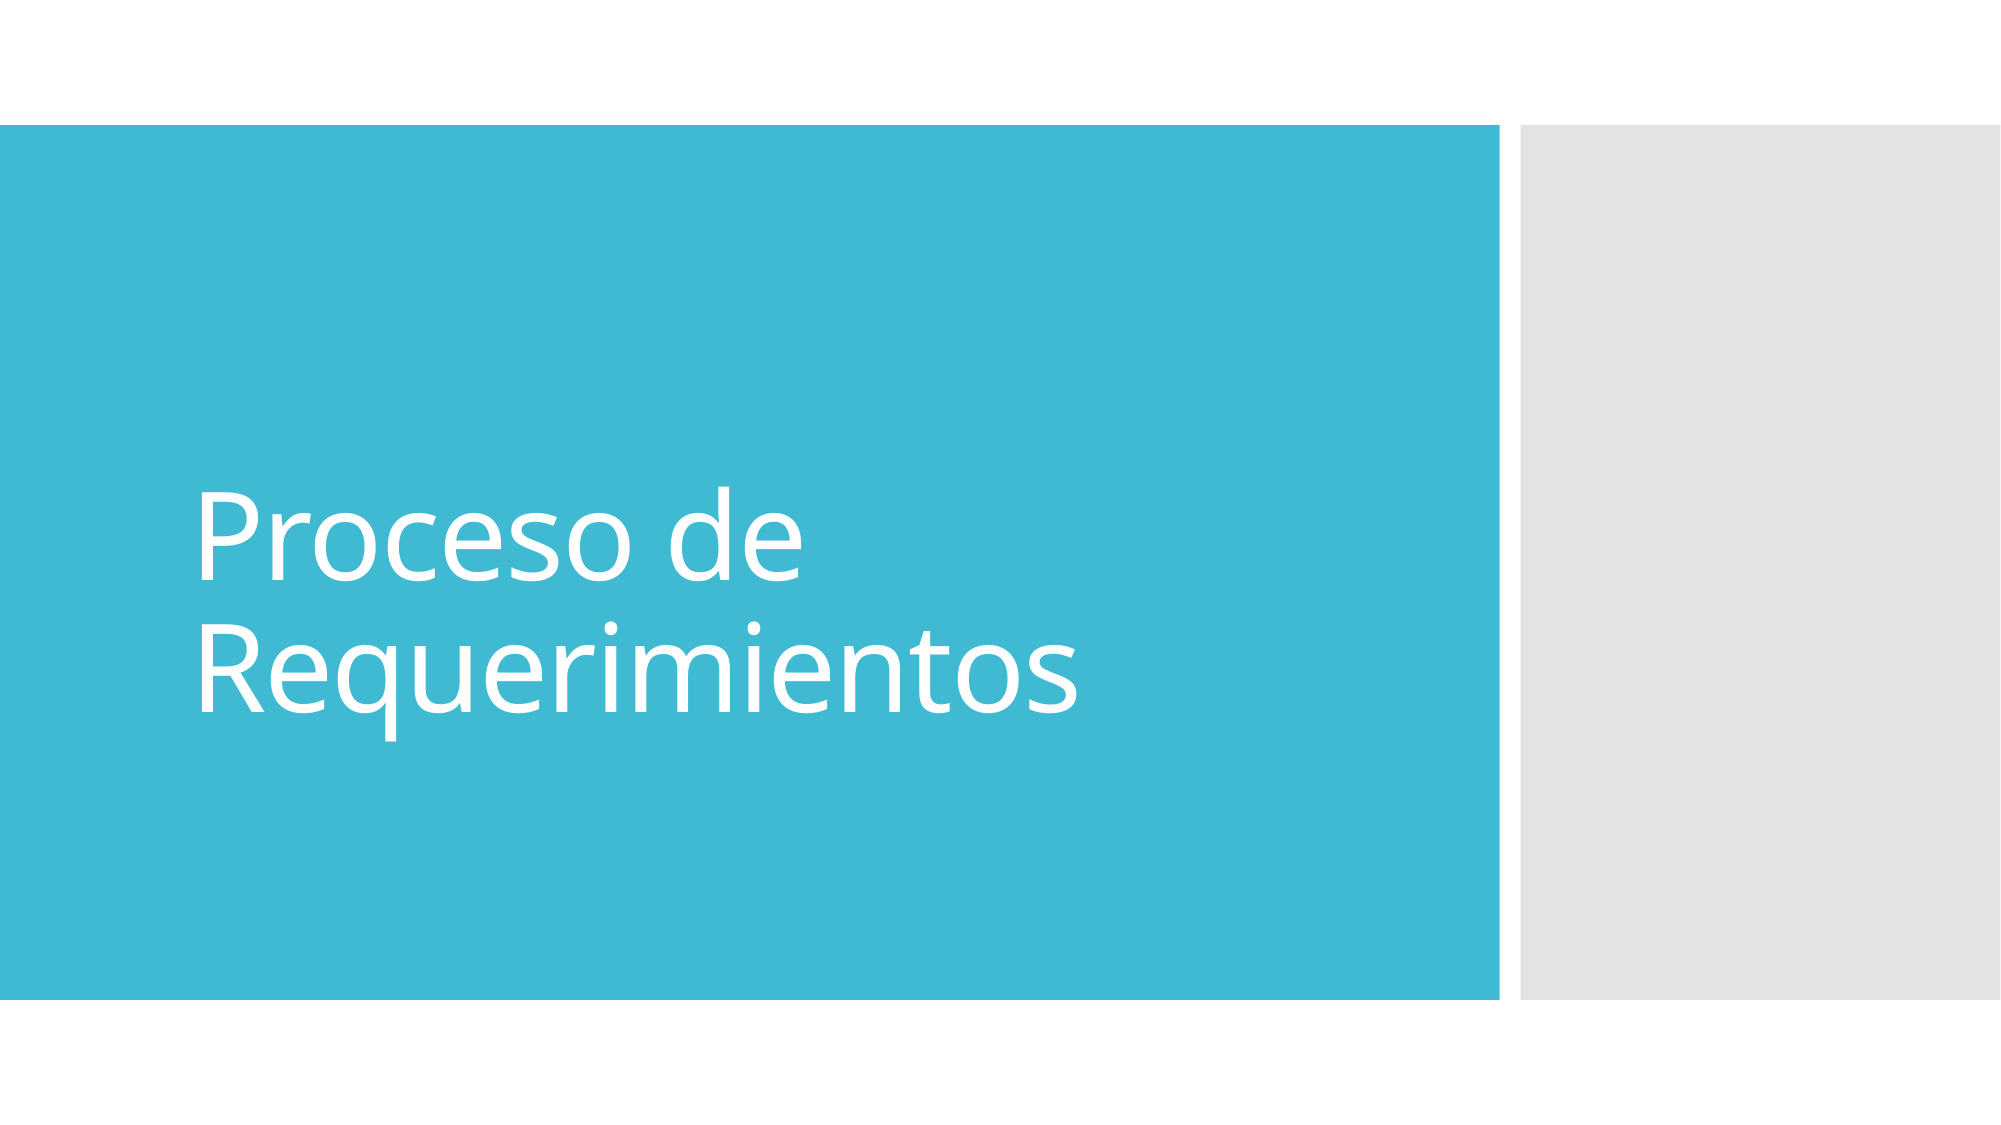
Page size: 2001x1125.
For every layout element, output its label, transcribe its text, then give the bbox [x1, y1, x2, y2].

title Proceso de Requerimientos [175, 213, 1376, 747]
